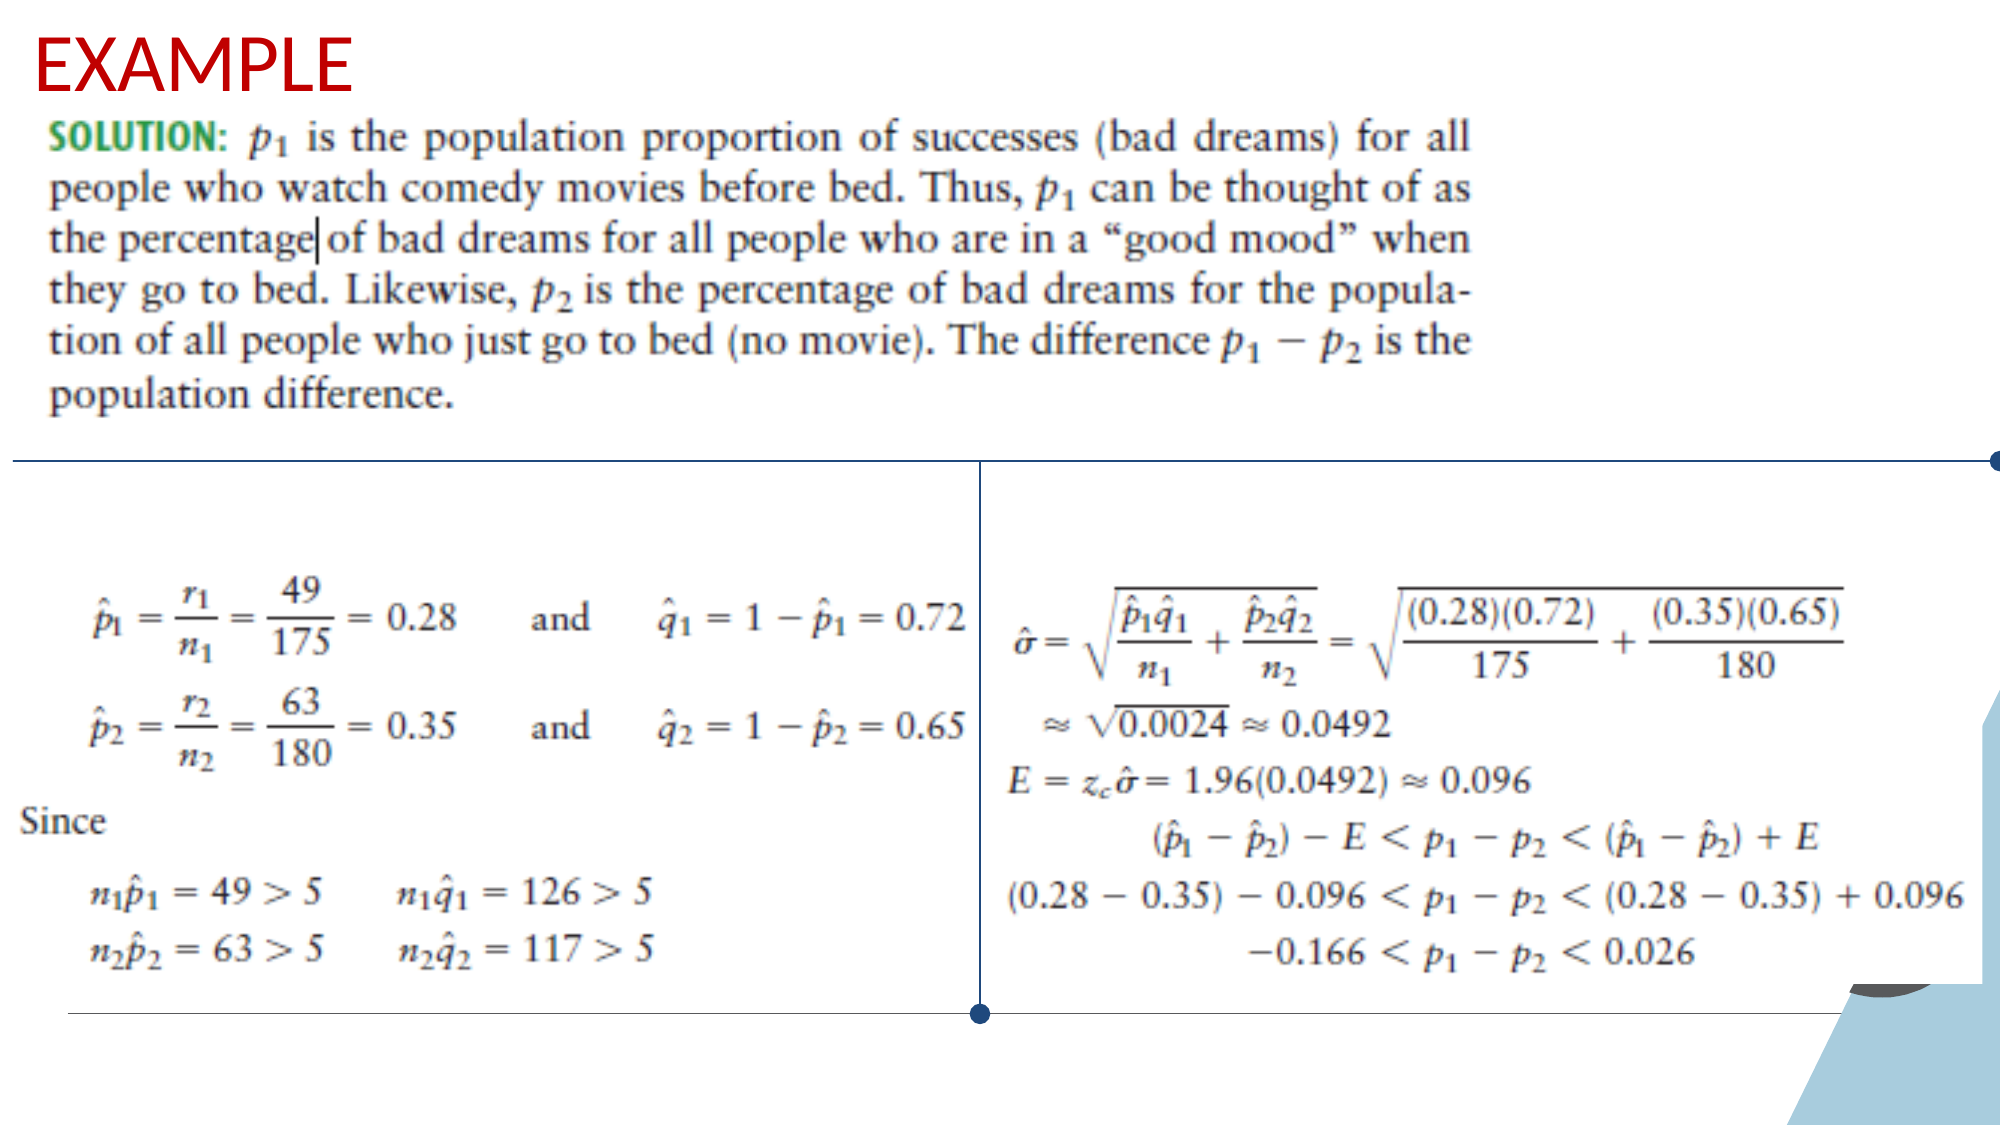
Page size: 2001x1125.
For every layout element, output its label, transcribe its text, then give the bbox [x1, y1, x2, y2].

picture [0, 109, 1509, 421]
title EXAMPLE [33, 27, 1927, 111]
picture [981, 566, 1983, 984]
picture [13, 547, 979, 984]
